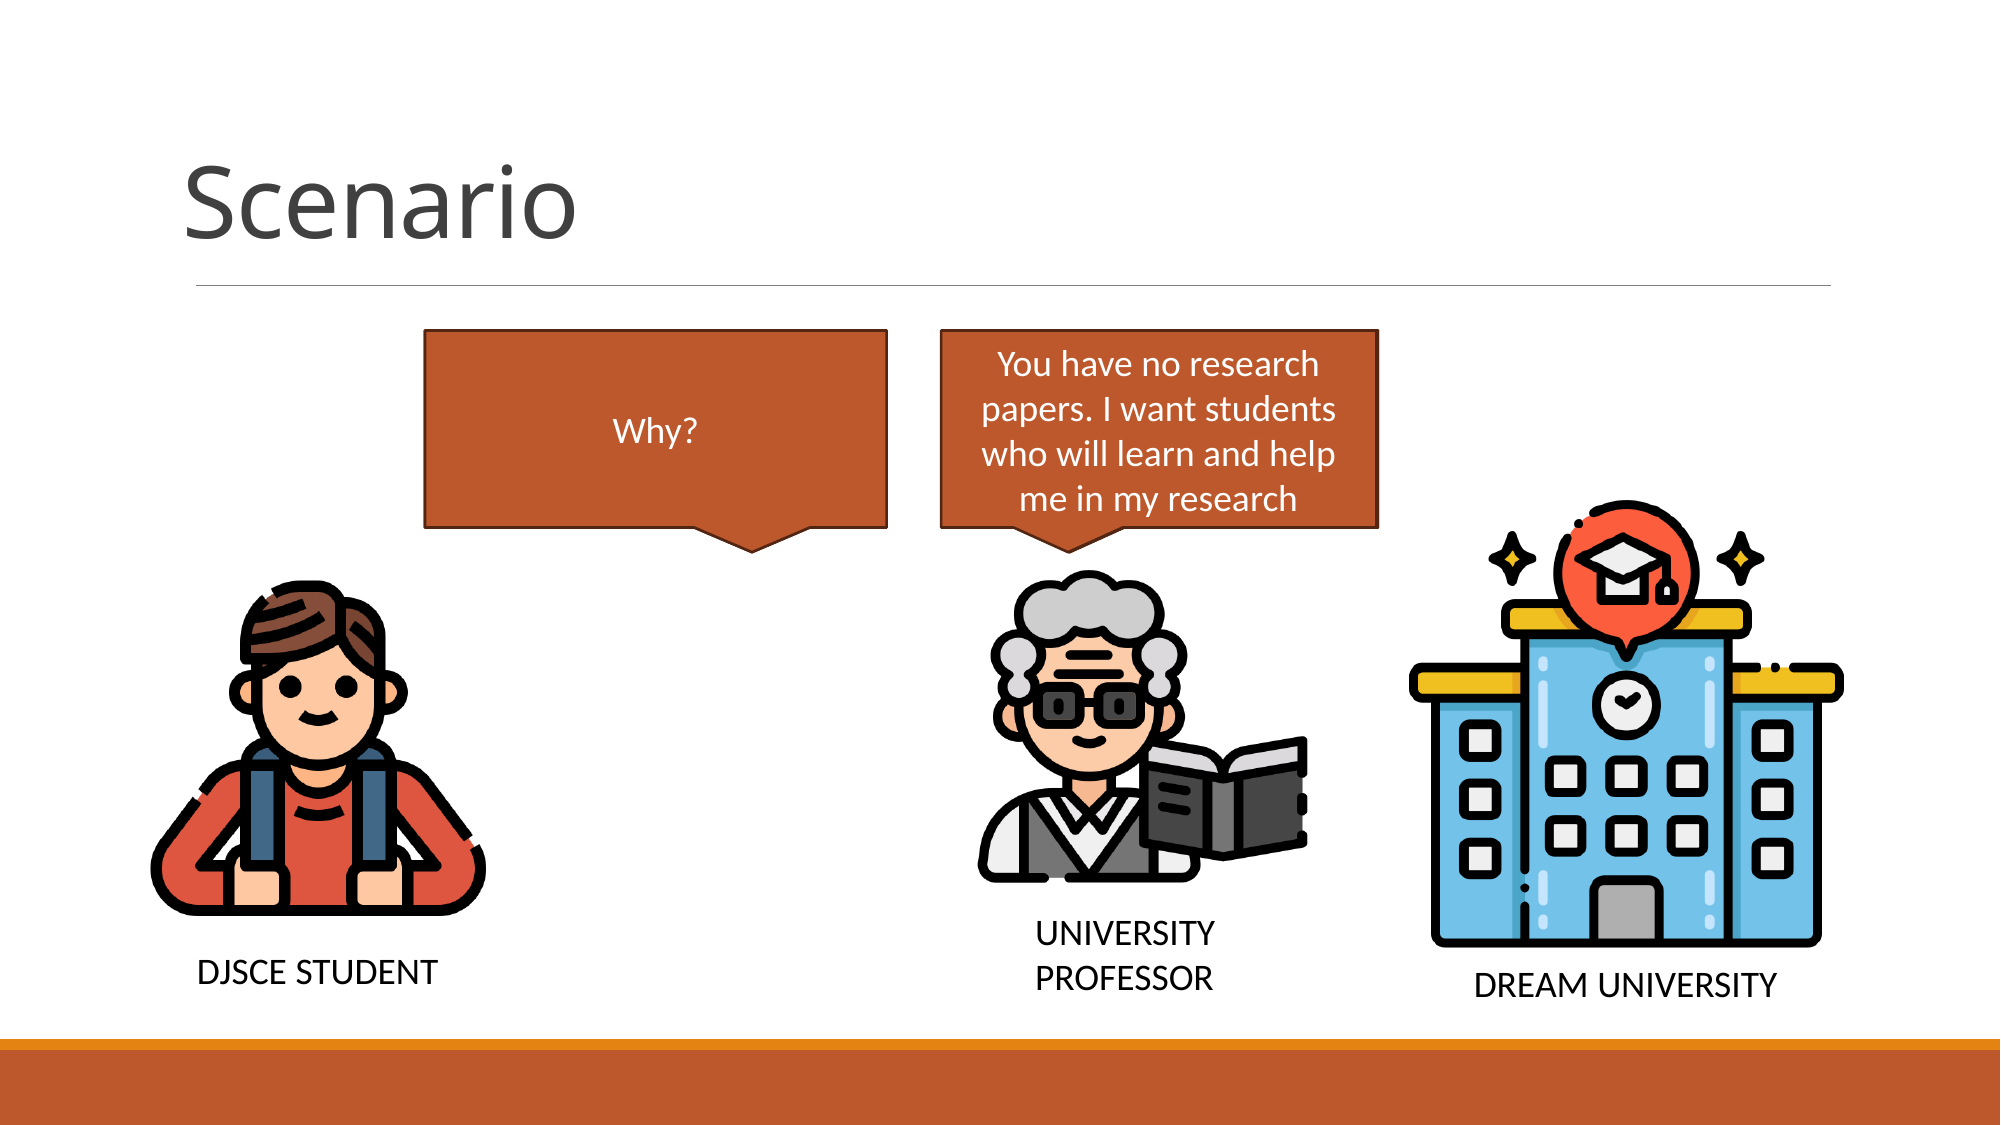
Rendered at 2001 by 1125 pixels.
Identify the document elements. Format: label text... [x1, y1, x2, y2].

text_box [1390, 482, 1861, 1014]
title Scenario [168, 96, 1763, 267]
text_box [139, 569, 497, 1001]
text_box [963, 553, 1321, 1007]
text_box Why? [423, 329, 888, 554]
text_box You have no research papers. I want students who will learn and help me in my research [939, 329, 1378, 550]
